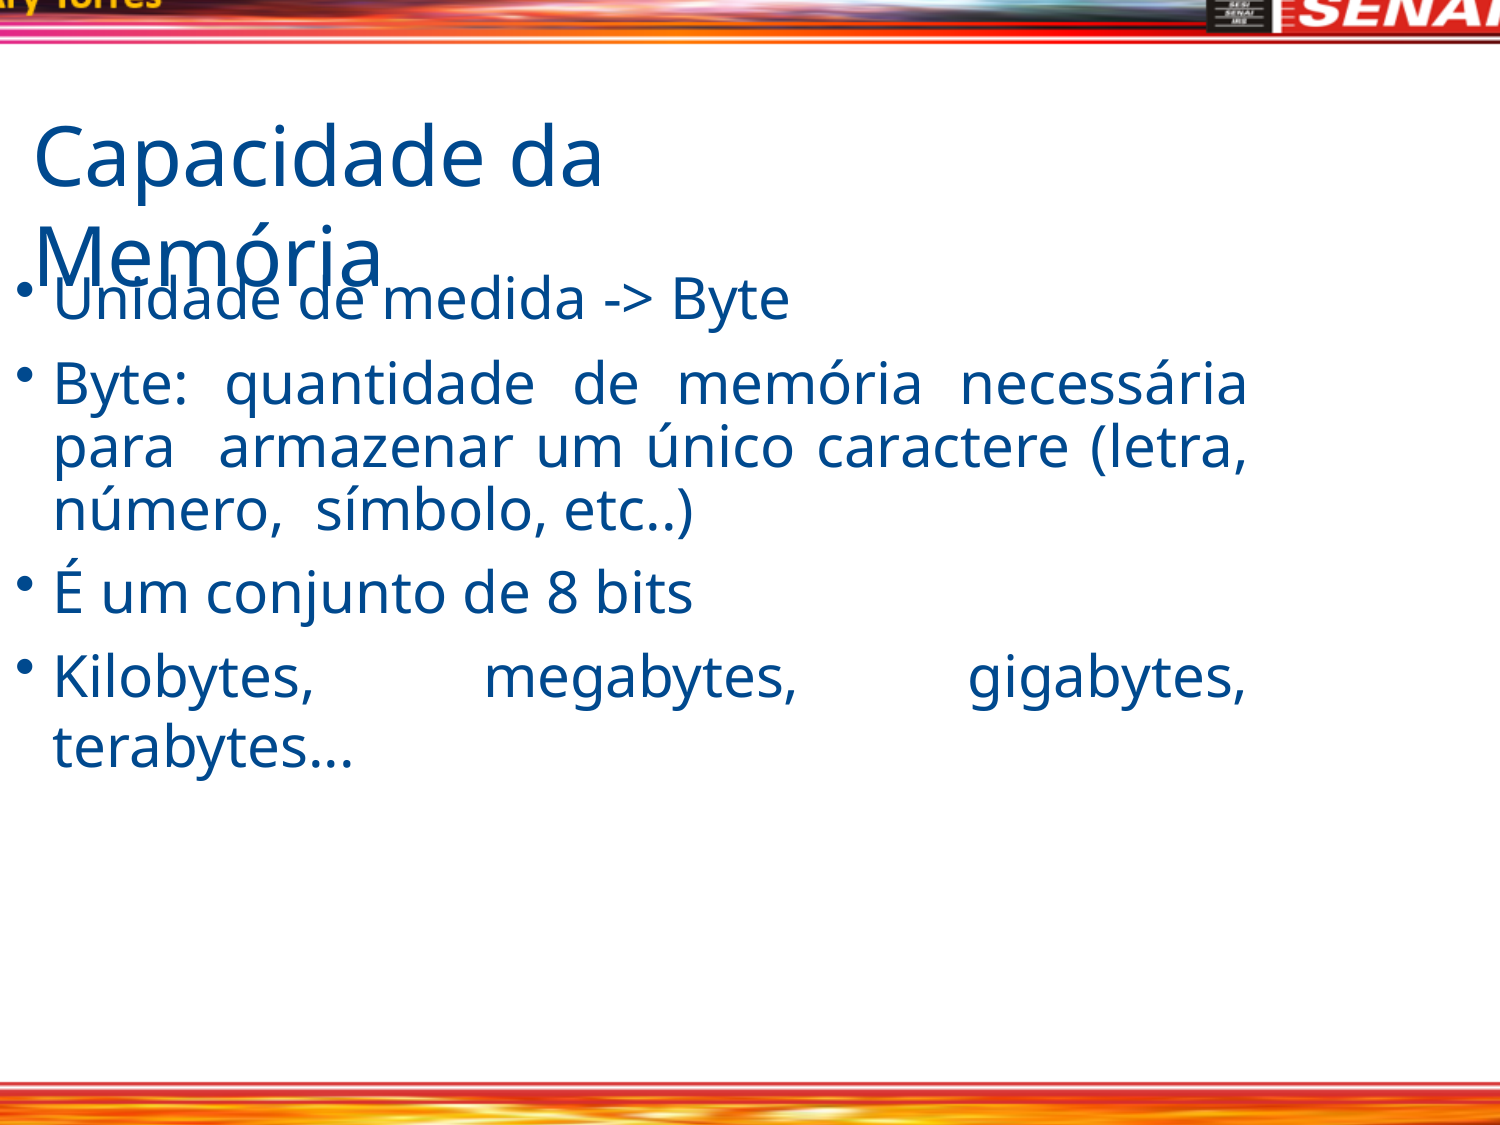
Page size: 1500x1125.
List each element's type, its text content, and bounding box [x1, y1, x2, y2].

picture [0, 0, 1500, 1125]
text_box Unidade de medida -> Byte Byte: quantidade de memória necessária para armazenar um único caractere (letra, número, símbolo, etc..) É um conjunto de 8 bits Kilobytes, megabytes, gigabytes, terabytes... [12, 245, 1250, 779]
title Capacidade da Memória [30, 100, 943, 245]
